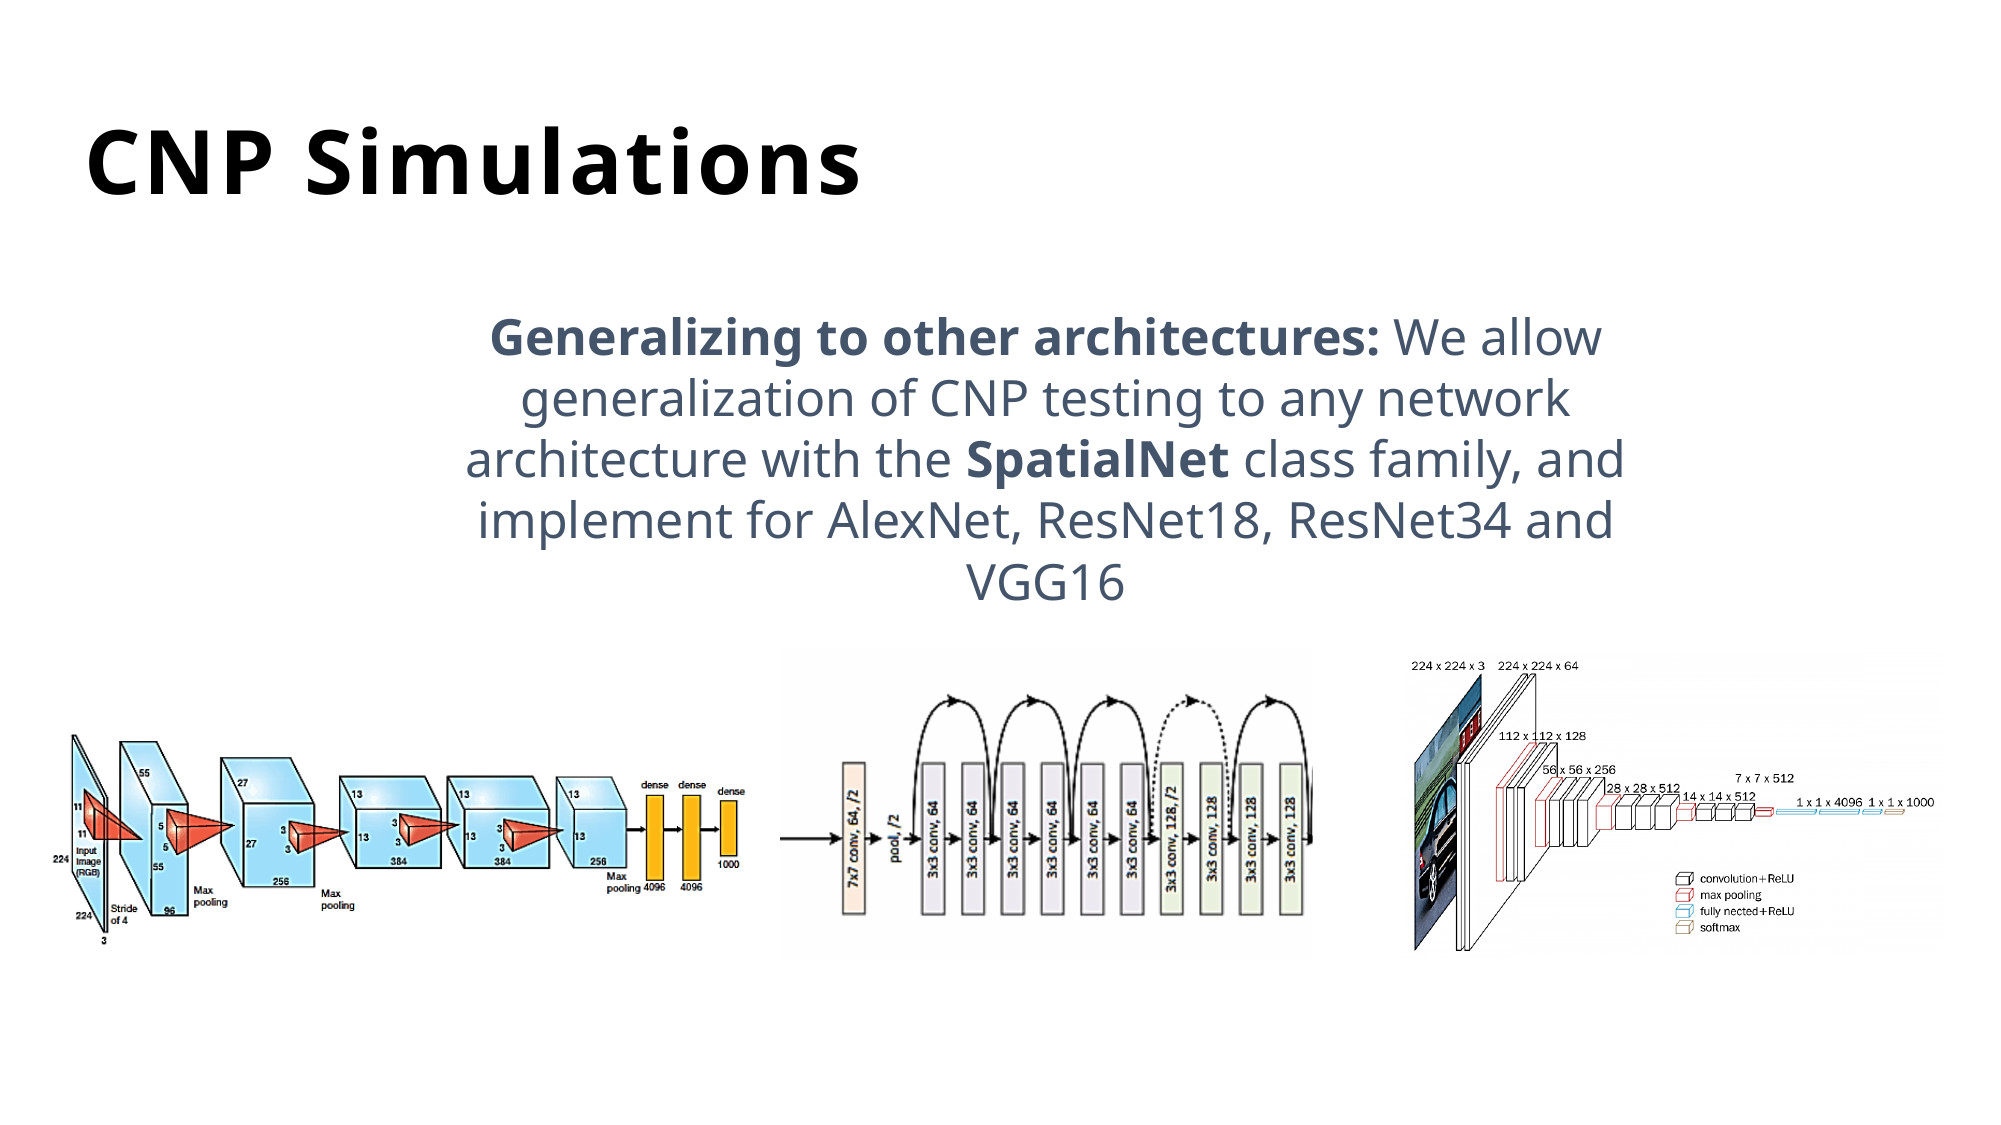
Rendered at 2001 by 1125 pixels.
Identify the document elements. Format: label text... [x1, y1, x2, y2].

text_box CNP Simulations [69, 93, 1015, 220]
picture [44, 536, 1313, 1070]
text_box Generalizing to other architectures: We allow generalization of CNP testing to any network architecture with the SpatialNet class family, and implement for AlexNet, ResNet18, ResNet34 and VGG16 [401, 296, 1692, 618]
picture [1401, 653, 1943, 959]
